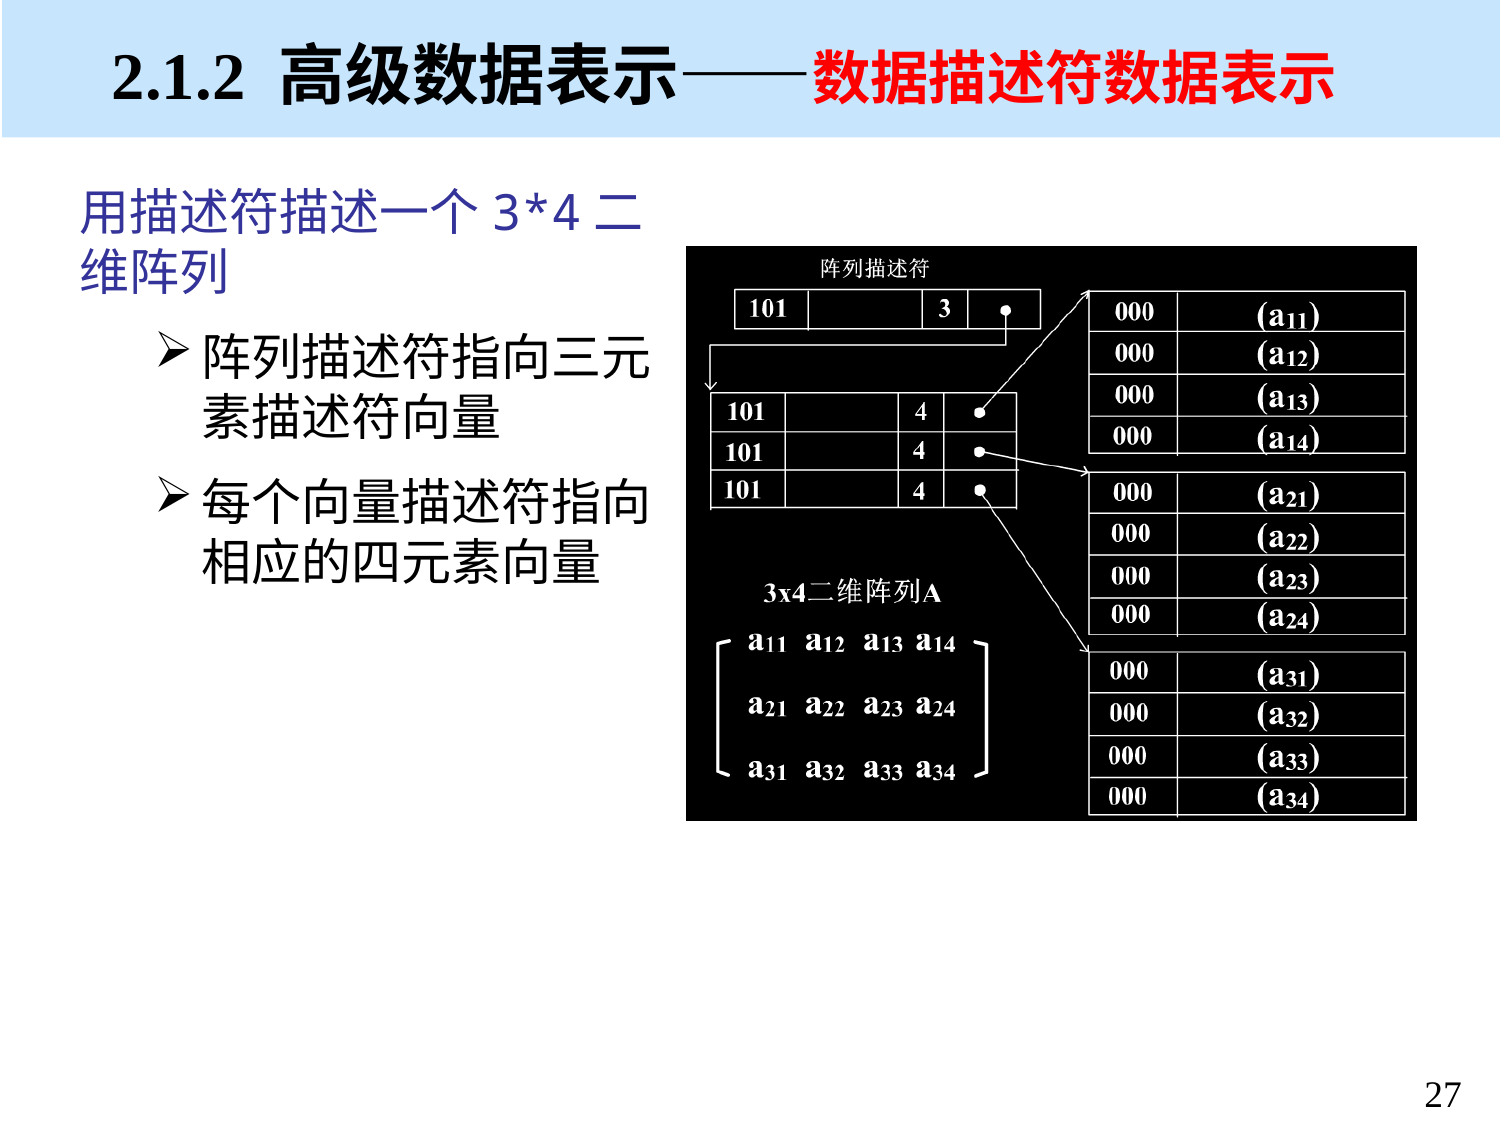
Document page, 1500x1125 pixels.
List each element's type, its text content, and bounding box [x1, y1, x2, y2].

picture [686, 246, 1417, 821]
text_box 用描述符描述一个3*4二维阵列 阵列描述符指向三元素描述符向量 每个向量描述符指向相应的四元素向量 [64, 173, 695, 598]
title 2.1.2 高级数据表示——数据描述符数据表示 [96, 23, 1472, 124]
